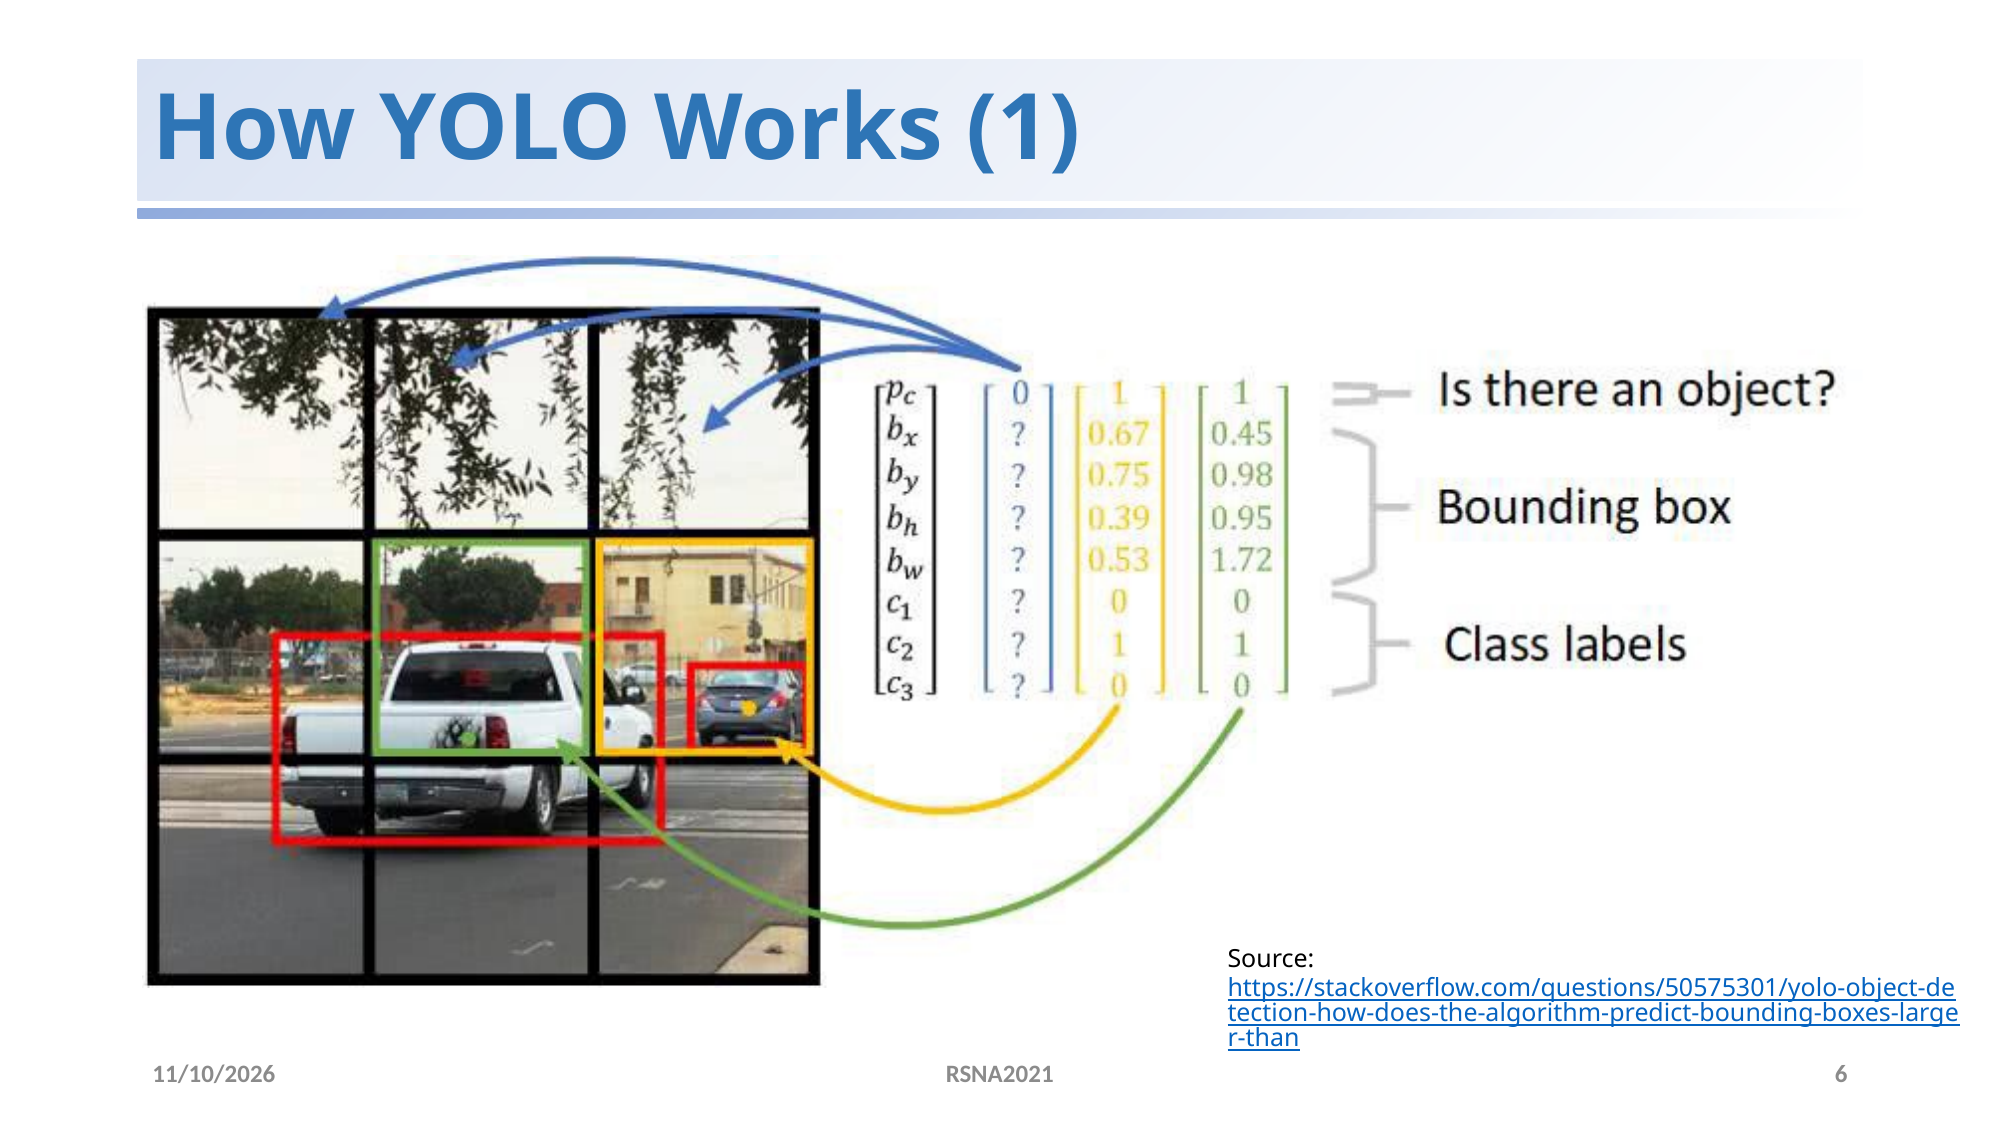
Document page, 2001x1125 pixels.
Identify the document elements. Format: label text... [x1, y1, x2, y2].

text_box Source: https://stackoverflow.com/questions/50575301/yolo-object-detection-how-does-the-algorithm-predict-bounding-boxes-larger-than [1212, 934, 1976, 1014]
slide_number 6 [1412, 1042, 1863, 1103]
title How YOLO Works (1) [137, 59, 1863, 201]
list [142, 255, 1868, 988]
footer RSNA2021 [662, 1042, 1338, 1103]
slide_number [137, 1042, 588, 1103]
